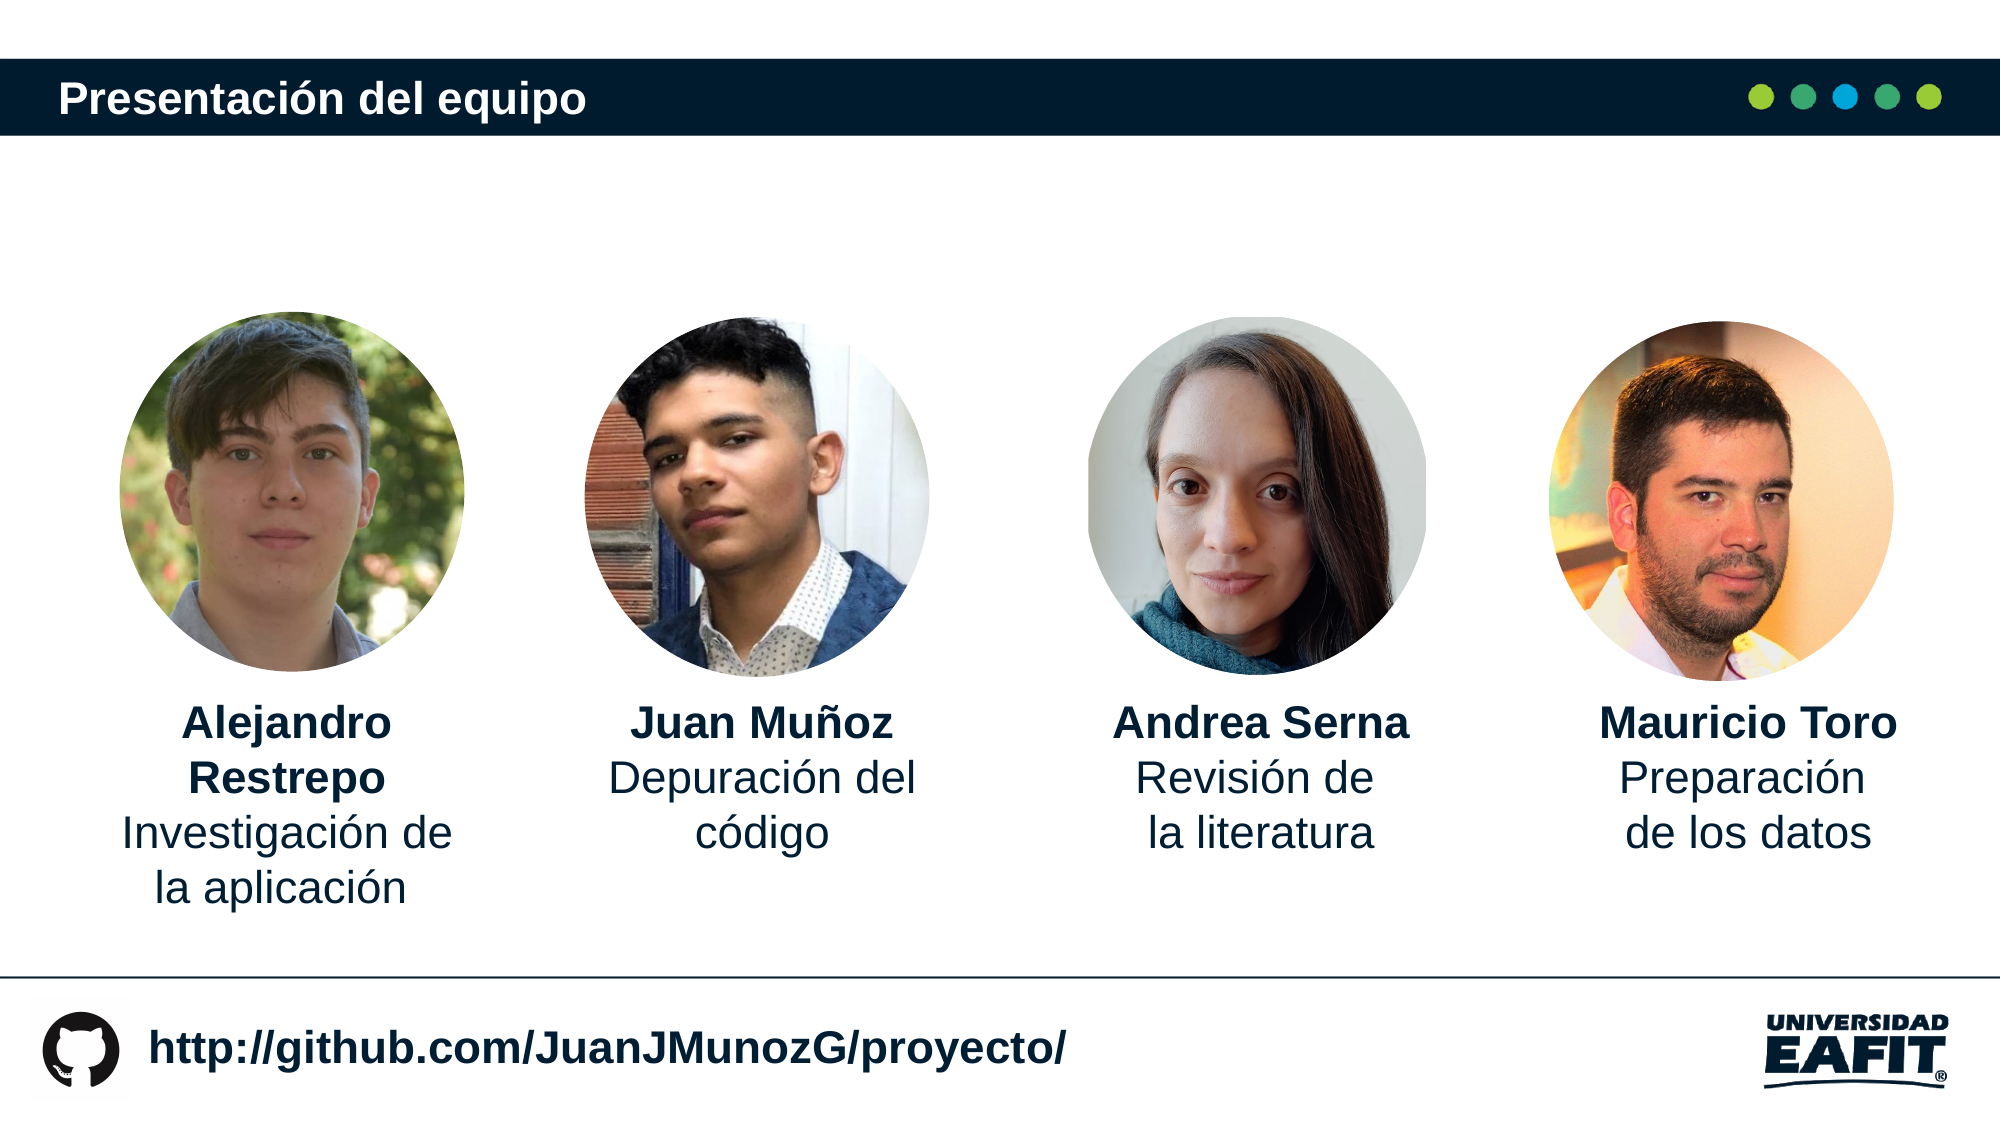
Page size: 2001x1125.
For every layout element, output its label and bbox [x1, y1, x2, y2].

picture [0, 0, 2000, 1125]
text_box [1484, 269, 1951, 721]
text_box [979, 267, 1535, 704]
